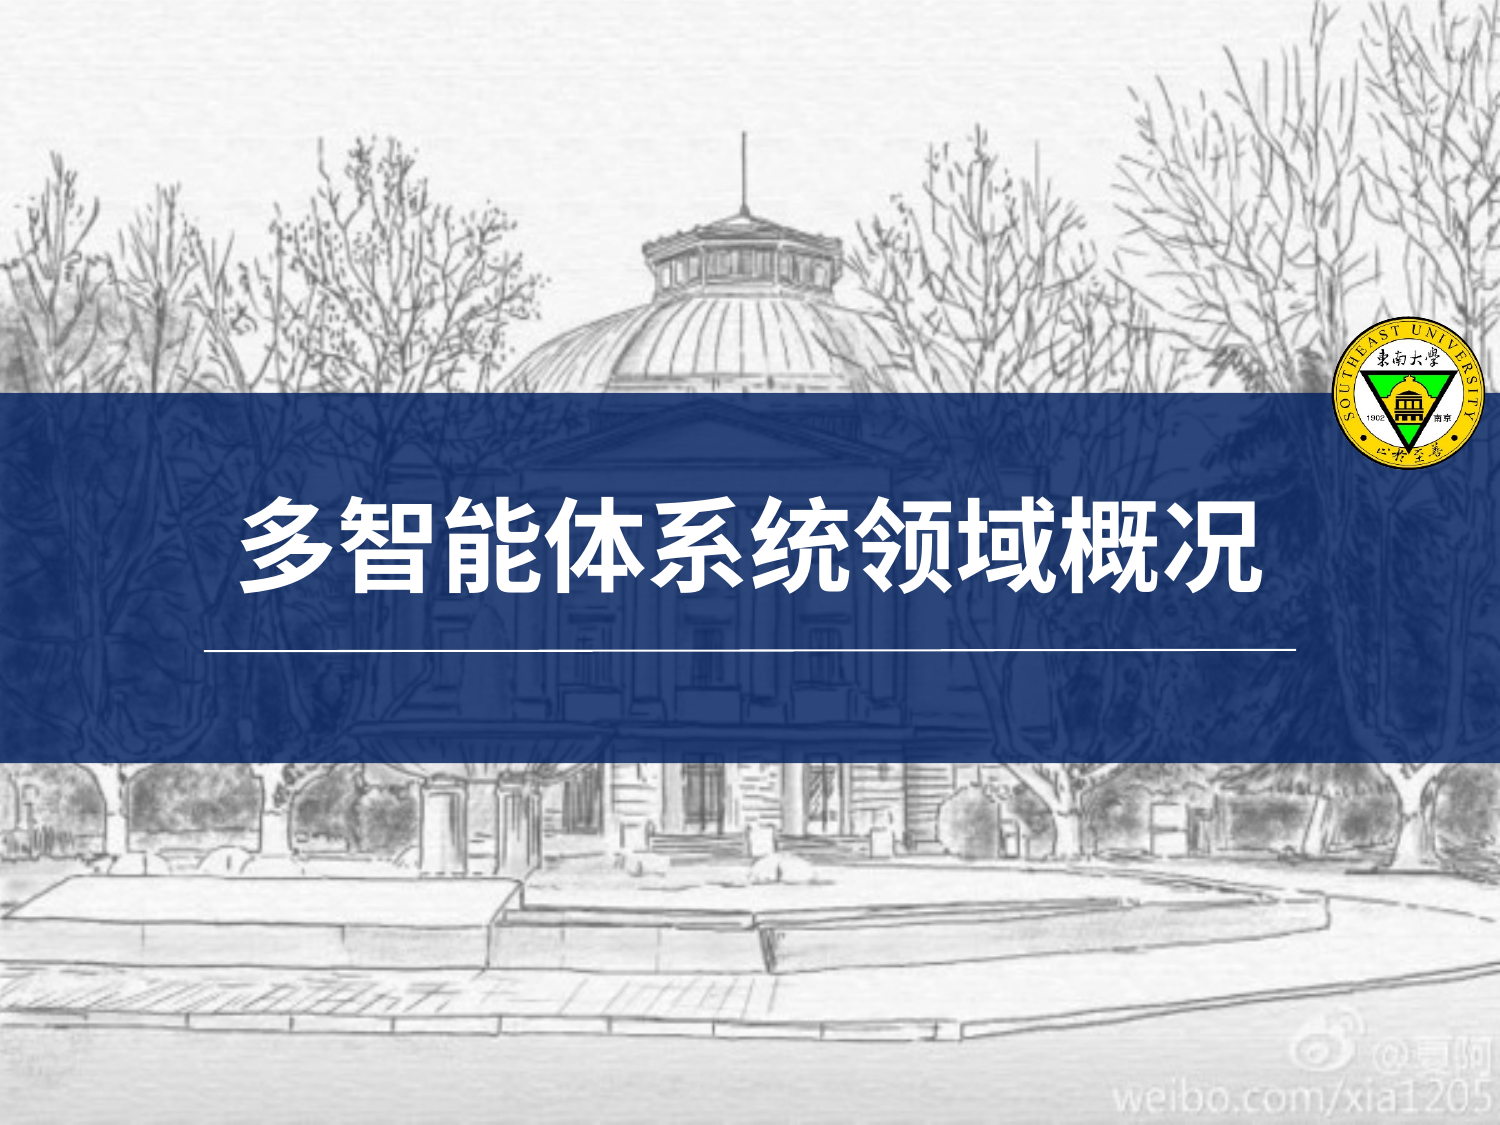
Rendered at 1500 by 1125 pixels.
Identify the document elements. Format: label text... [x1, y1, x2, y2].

text_box [0, 391, 1500, 765]
text_box 多智能体系统领域概况 [122, 474, 1377, 613]
picture [1331, 316, 1486, 471]
